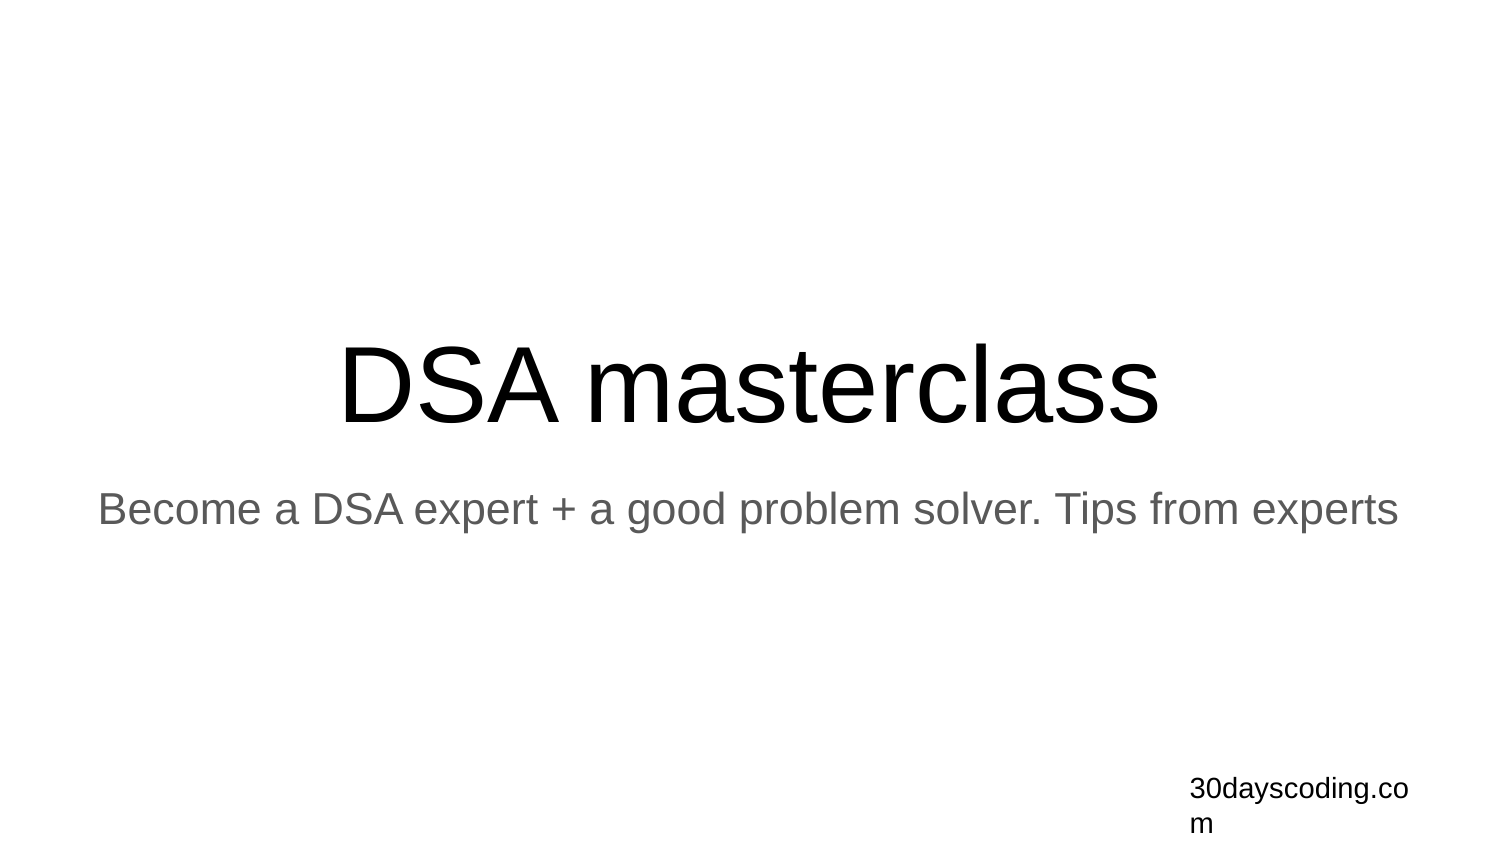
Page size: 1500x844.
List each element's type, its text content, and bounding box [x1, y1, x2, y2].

text_box 30dayscoding.com [1174, 754, 1449, 822]
title DSA masterclass [51, 122, 1449, 459]
subtitle Become a DSA expert + a good problem solver. Tips from experts [51, 464, 1449, 595]
